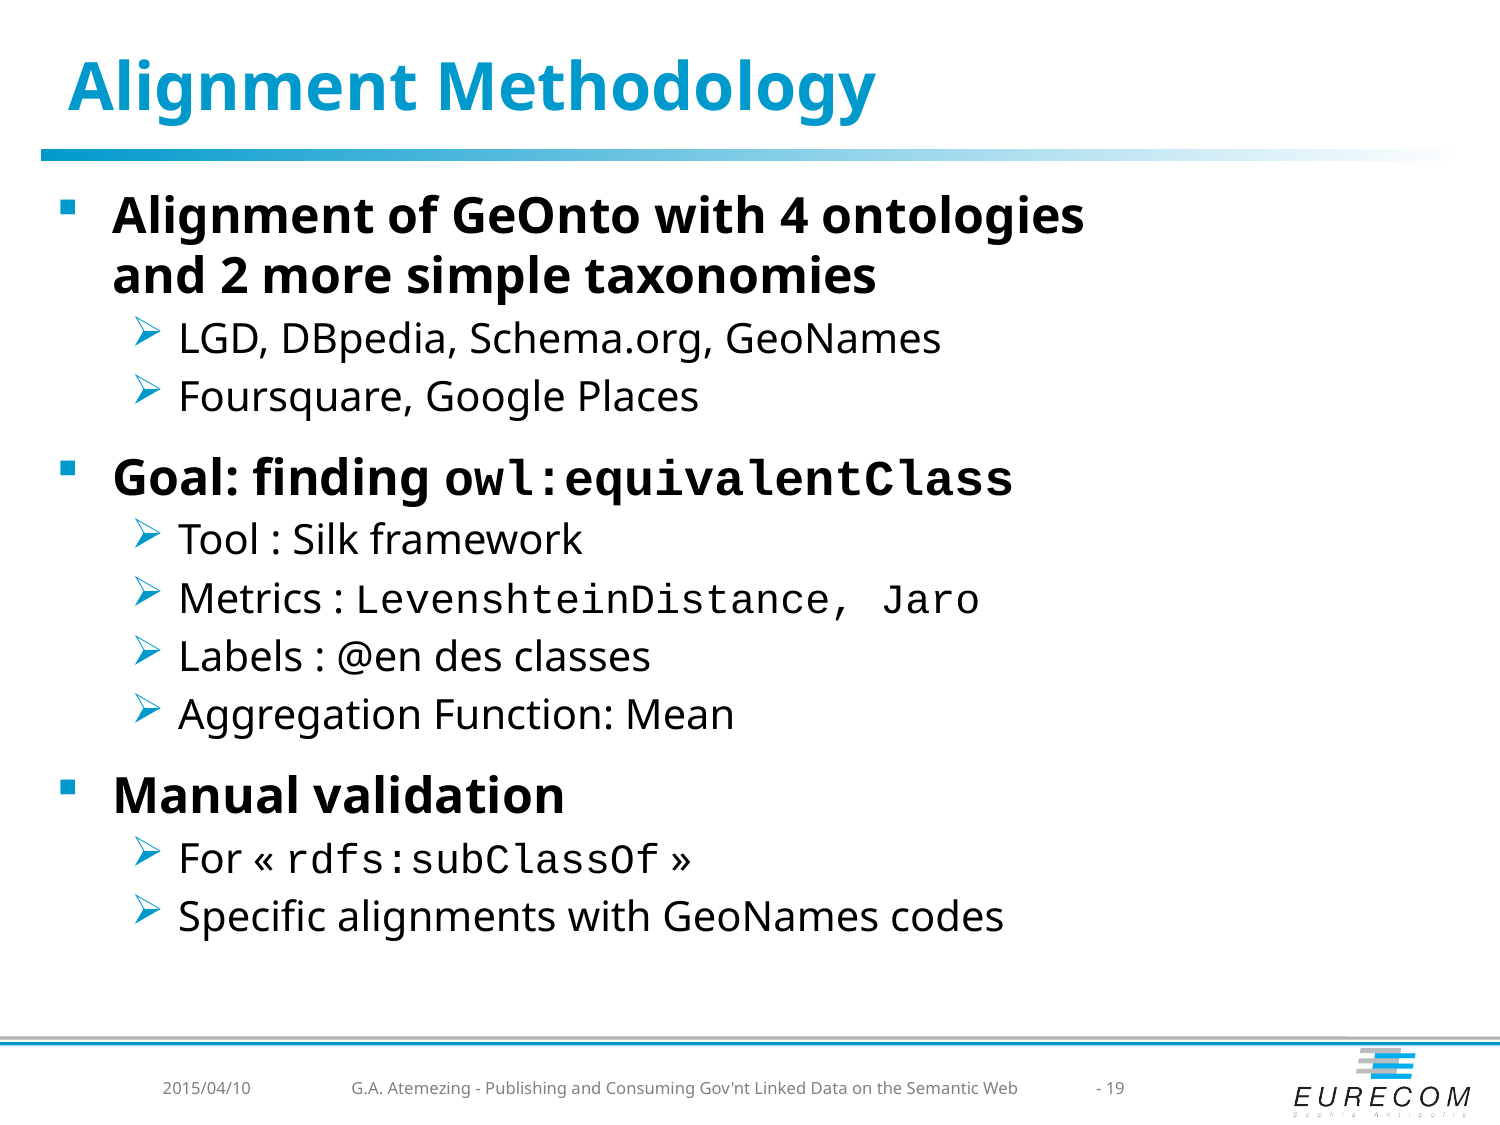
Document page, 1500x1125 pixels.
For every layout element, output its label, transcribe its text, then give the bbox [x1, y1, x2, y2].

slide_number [147, 1070, 325, 1103]
title Alignment Methodology [52, 30, 1460, 138]
list Alignment of GeOnto with 4 ontologies and 2 more simple taxonomies LGD, DBpedia, Schema.org, GeoNames Foursquare, Google Places Goal: finding owl:equivalentClass Tool : Silk framework Metrics : LevenshteinDistance, Jaro Labels : @en des classes Aggregation Function: Mean Manual validation For « rdfs:subClassOf » Specific alignments with GeoNames codes [40, 175, 1460, 997]
picture [1293, 1048, 1477, 1118]
slide_number - 19 [1080, 1070, 1200, 1103]
footer G.A. Atemezing - Publishing and Consuming Gov'nt Linked Data on the Semantic Web [336, 1070, 1069, 1107]
